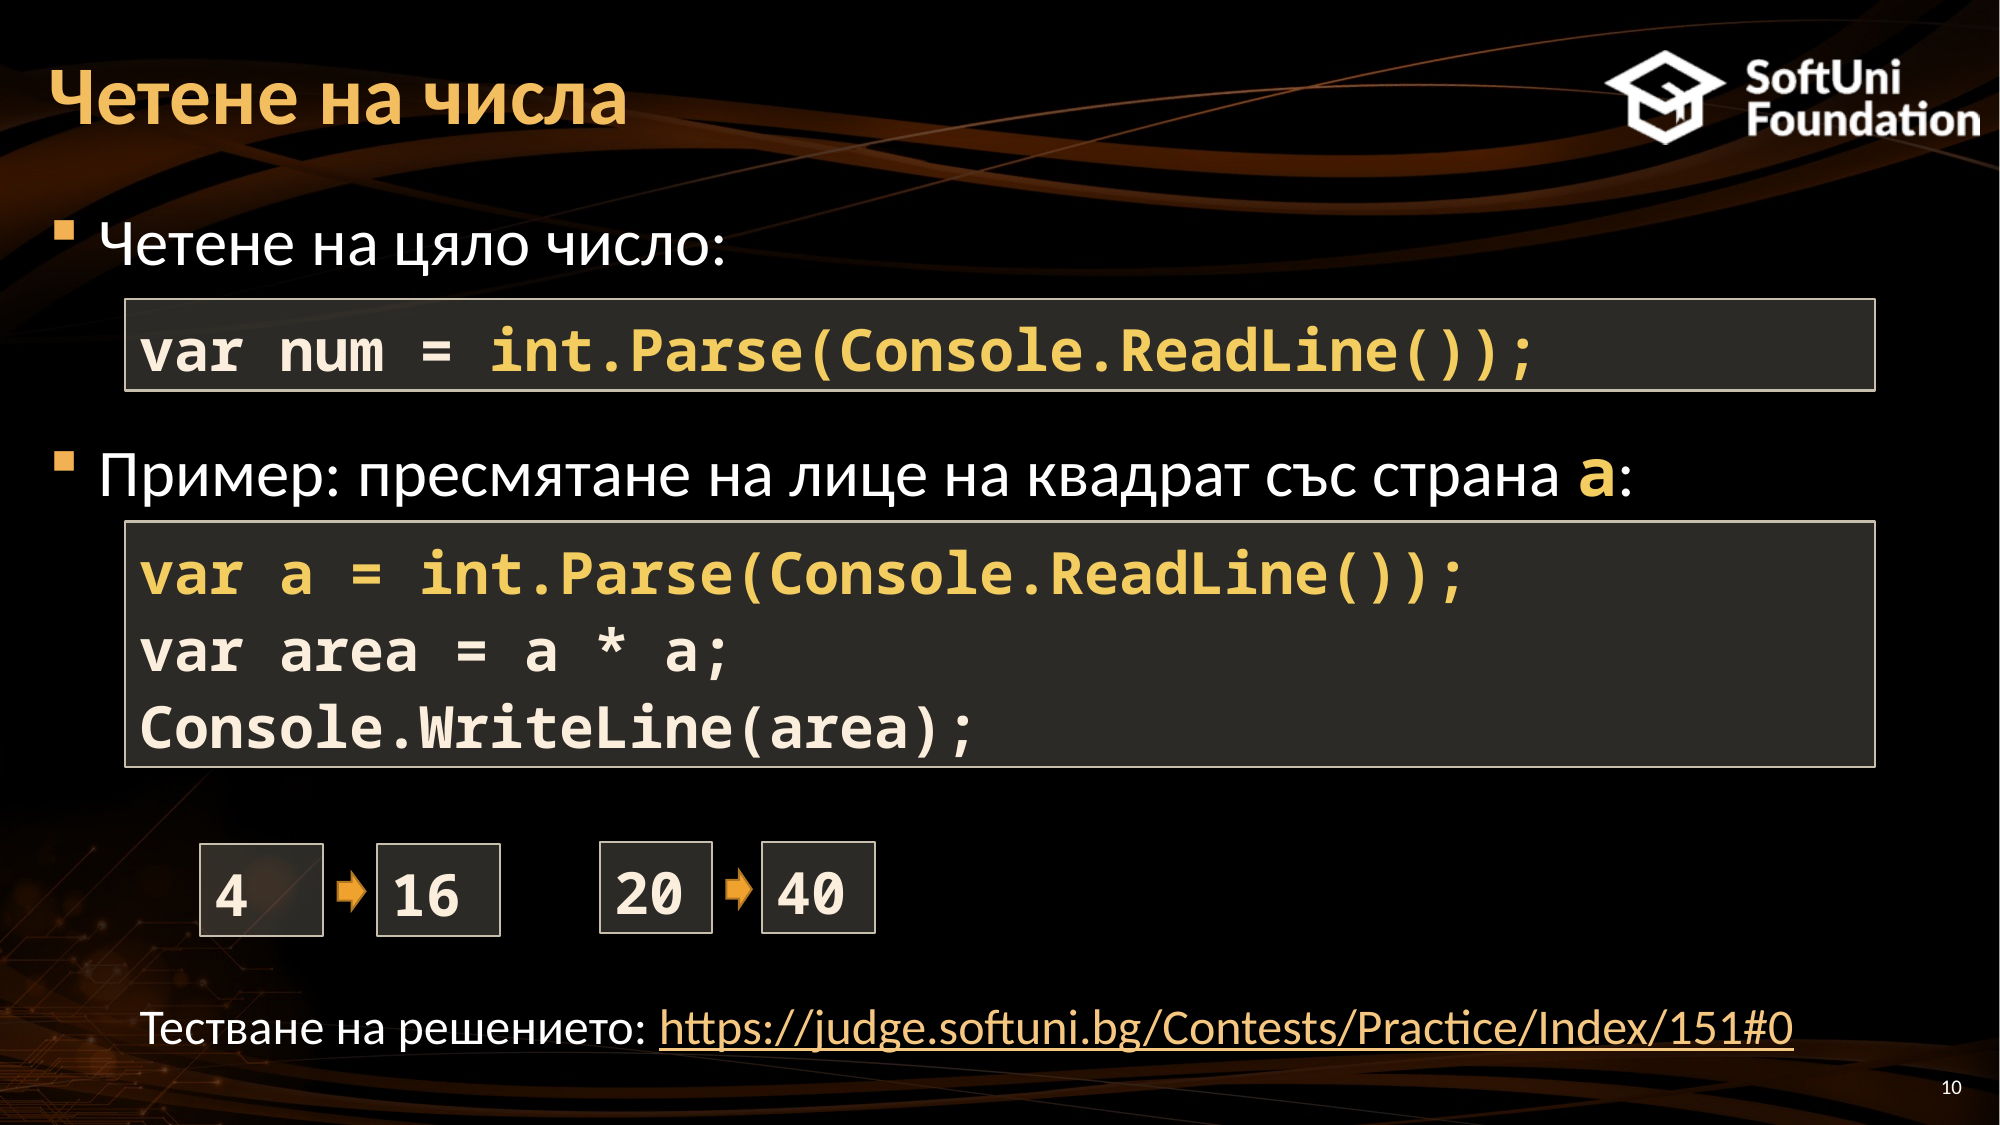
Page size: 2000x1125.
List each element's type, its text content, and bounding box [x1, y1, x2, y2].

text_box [599, 841, 875, 931]
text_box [199, 843, 500, 933]
text_box Тестване на решението: https://judge.softuni.bg/Contests/Practice/Index/151#0 [124, 987, 1875, 1063]
list Четене на цяло число: Пример: пресмятане на лице на квадрат със страна а: [31, 188, 1968, 1103]
text_box var num = int.Parse(Console.ReadLine()); [124, 298, 1875, 391]
slide_number 10 [1897, 1070, 1968, 1103]
picture [0, 0, 2000, 1125]
text_box var a = int.Parse(Console.ReadLine()); var area = a * a; Console.WriteLine(area); [124, 521, 1875, 768]
title Четене на числа [30, 6, 1602, 189]
